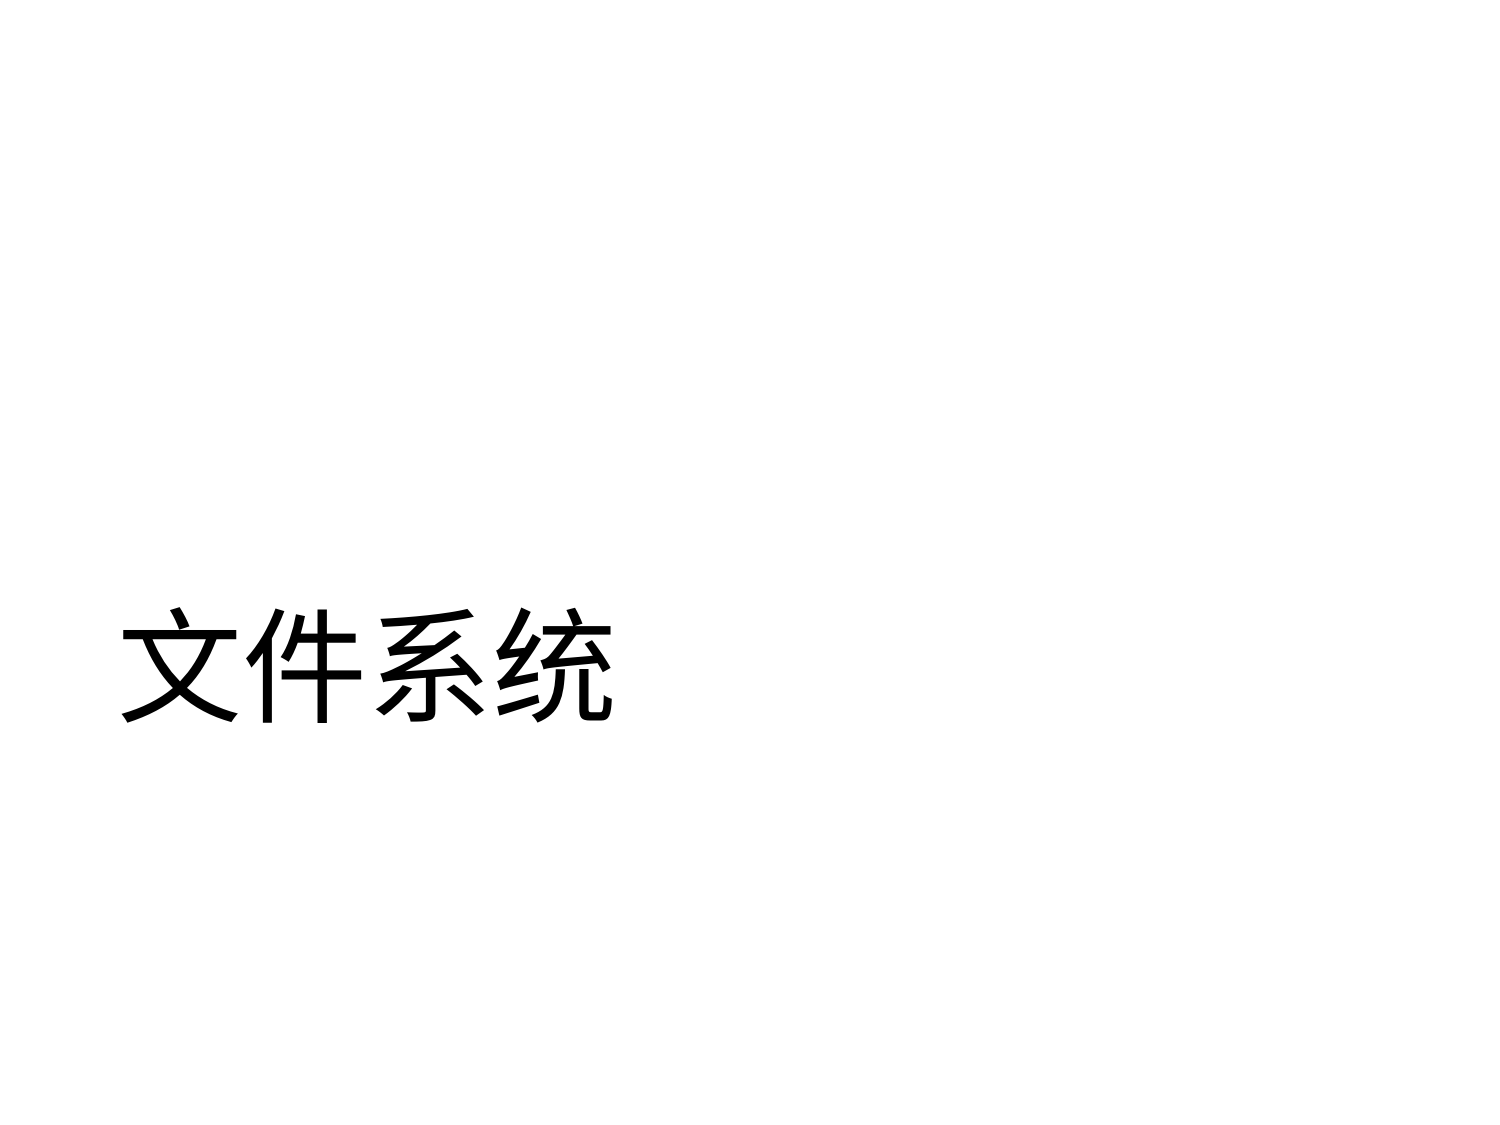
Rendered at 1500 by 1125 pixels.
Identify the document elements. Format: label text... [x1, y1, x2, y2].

title 文件系统 [102, 280, 1397, 749]
